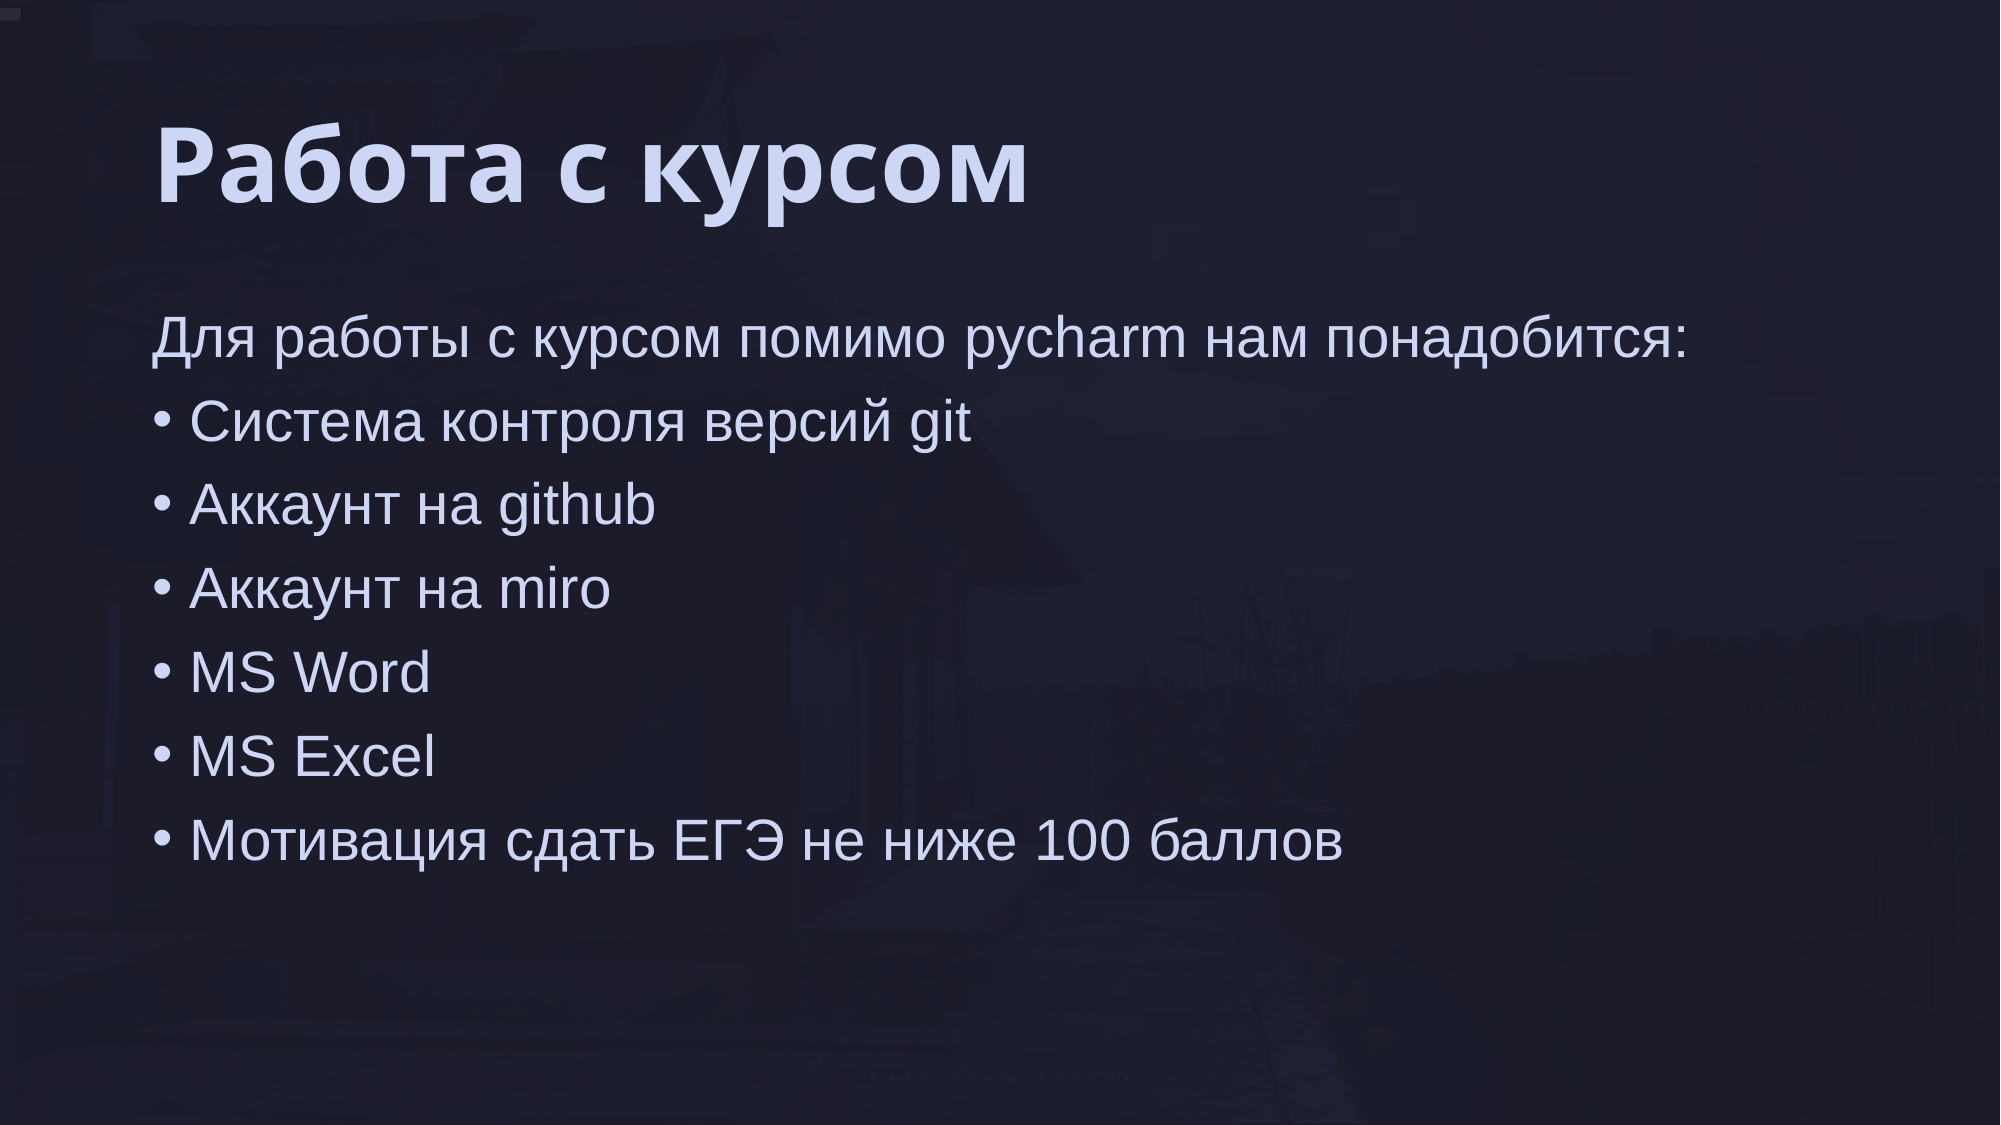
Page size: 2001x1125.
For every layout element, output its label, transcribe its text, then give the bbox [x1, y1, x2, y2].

list Для работы с курсом помимо pycharm нам понадобится: Система контроля версий git Аккаунт на github Аккаунт на miro MS Word MS Excel Мотивация сдать ЕГЭ не ниже 100 баллов [137, 299, 1863, 1014]
title Работа с курсом [137, 59, 1863, 278]
